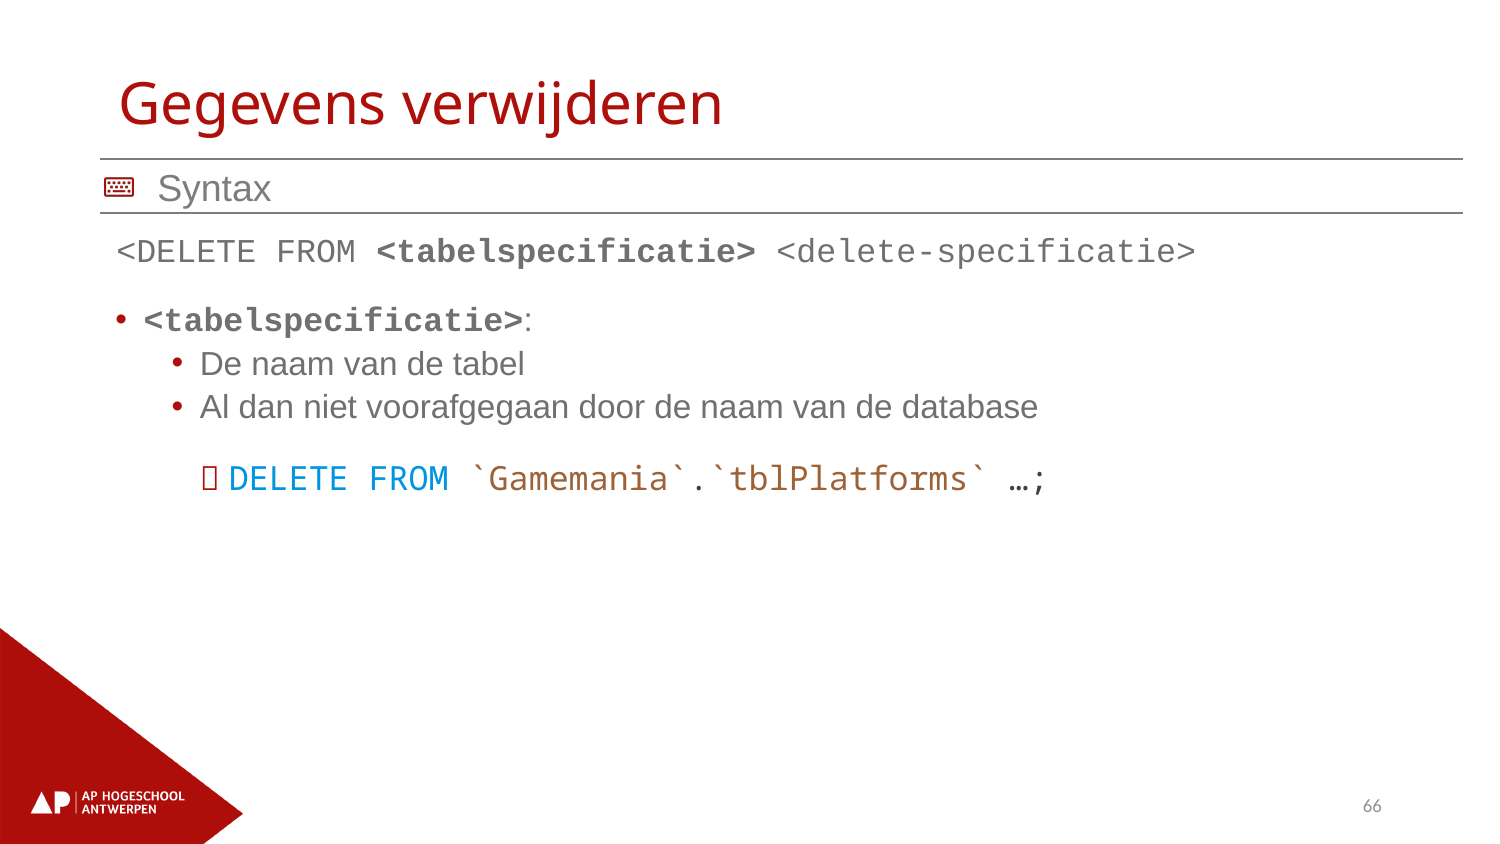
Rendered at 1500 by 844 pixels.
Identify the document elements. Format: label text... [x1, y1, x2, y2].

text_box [100, 158, 1463, 213]
list <DELETE FROM <tabelspecificatie> <delete-specificatie> [101, 225, 1460, 289]
picture [0, 623, 246, 844]
text_box <tabelspecificatie>: De naam van de tabel Al dan niet voorafgegaan door de naam van de database  DELETE FROM `Gamemania`.`tblPlatforms` …; [100, 295, 1463, 667]
slide_number 66 [1263, 782, 1397, 827]
title Gegevens verwijderen [103, 66, 1397, 141]
